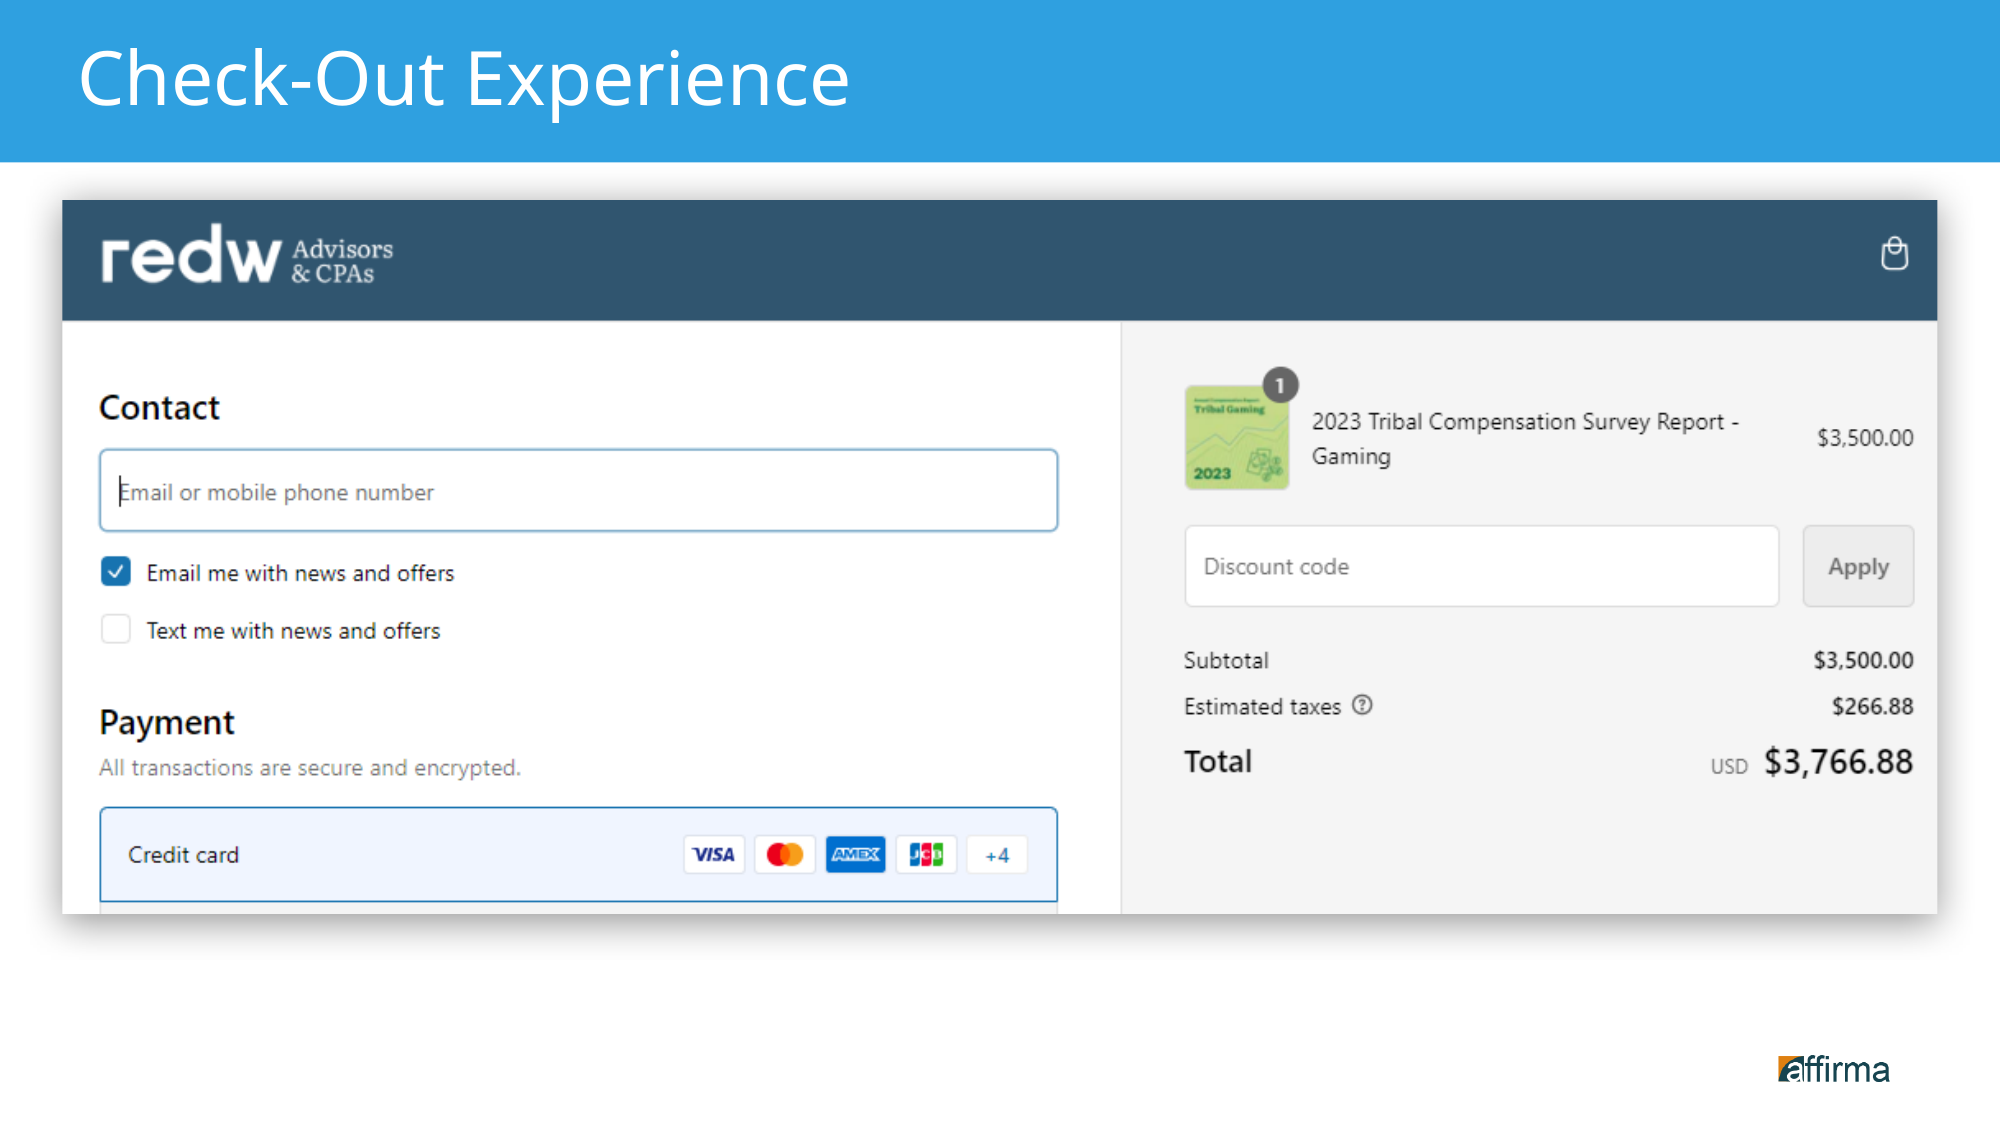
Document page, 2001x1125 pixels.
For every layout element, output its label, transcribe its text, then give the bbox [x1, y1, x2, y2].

picture [1775, 1050, 1892, 1088]
picture [62, 199, 1938, 914]
text_box Check-Out Experience [62, 37, 1938, 125]
